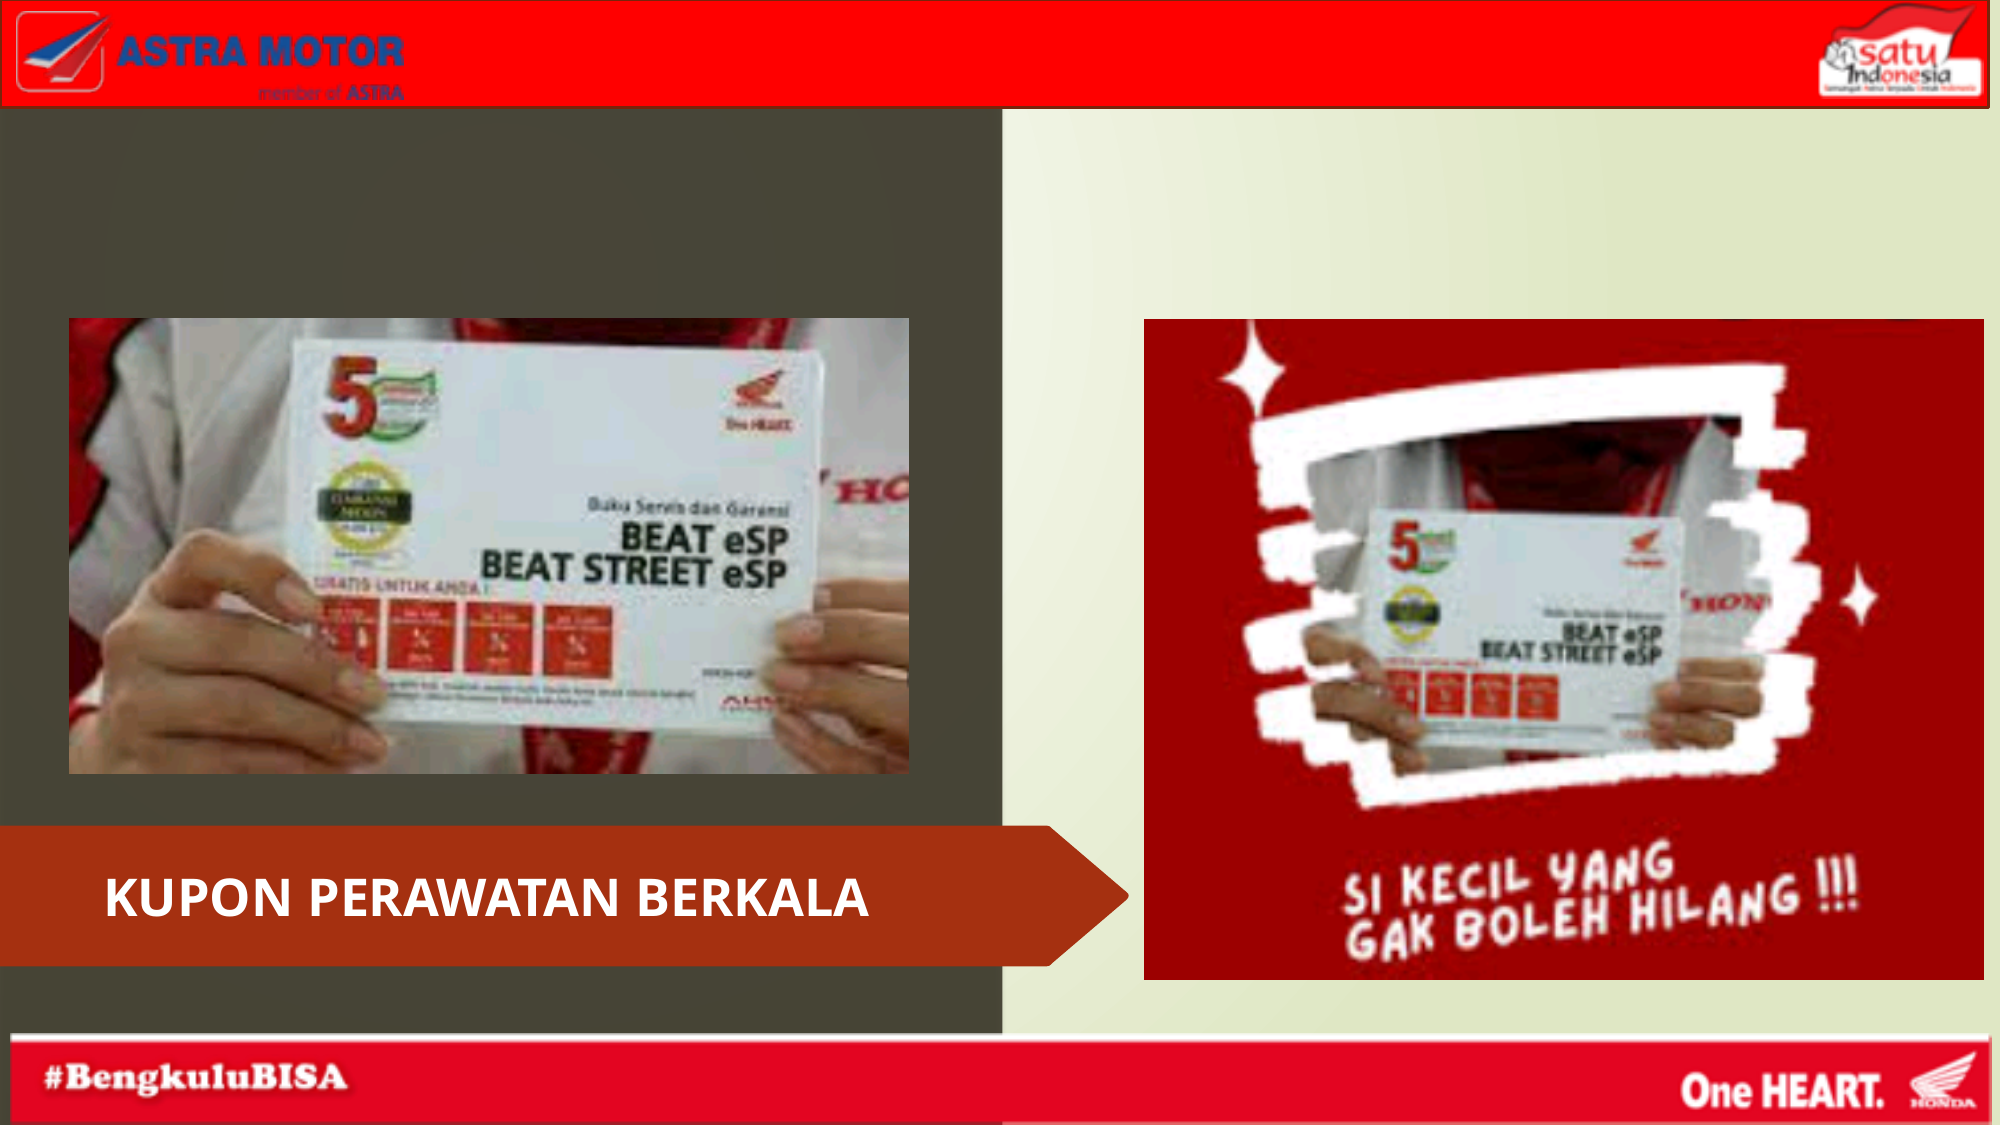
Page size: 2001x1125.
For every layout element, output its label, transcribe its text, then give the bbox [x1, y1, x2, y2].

picture [10, 1032, 1992, 1125]
picture [15, 11, 404, 100]
subtitle KUPON PERAWATAN BERKALA [88, 851, 955, 941]
picture [1817, 1, 1984, 100]
text_box [0, 109, 1003, 825]
text_box [0, 0, 1990, 109]
text_box [0, 967, 1003, 1125]
picture [1143, 319, 1984, 980]
text_box [1006, 0, 2000, 1125]
picture [69, 318, 910, 774]
text_box [0, 825, 1129, 967]
